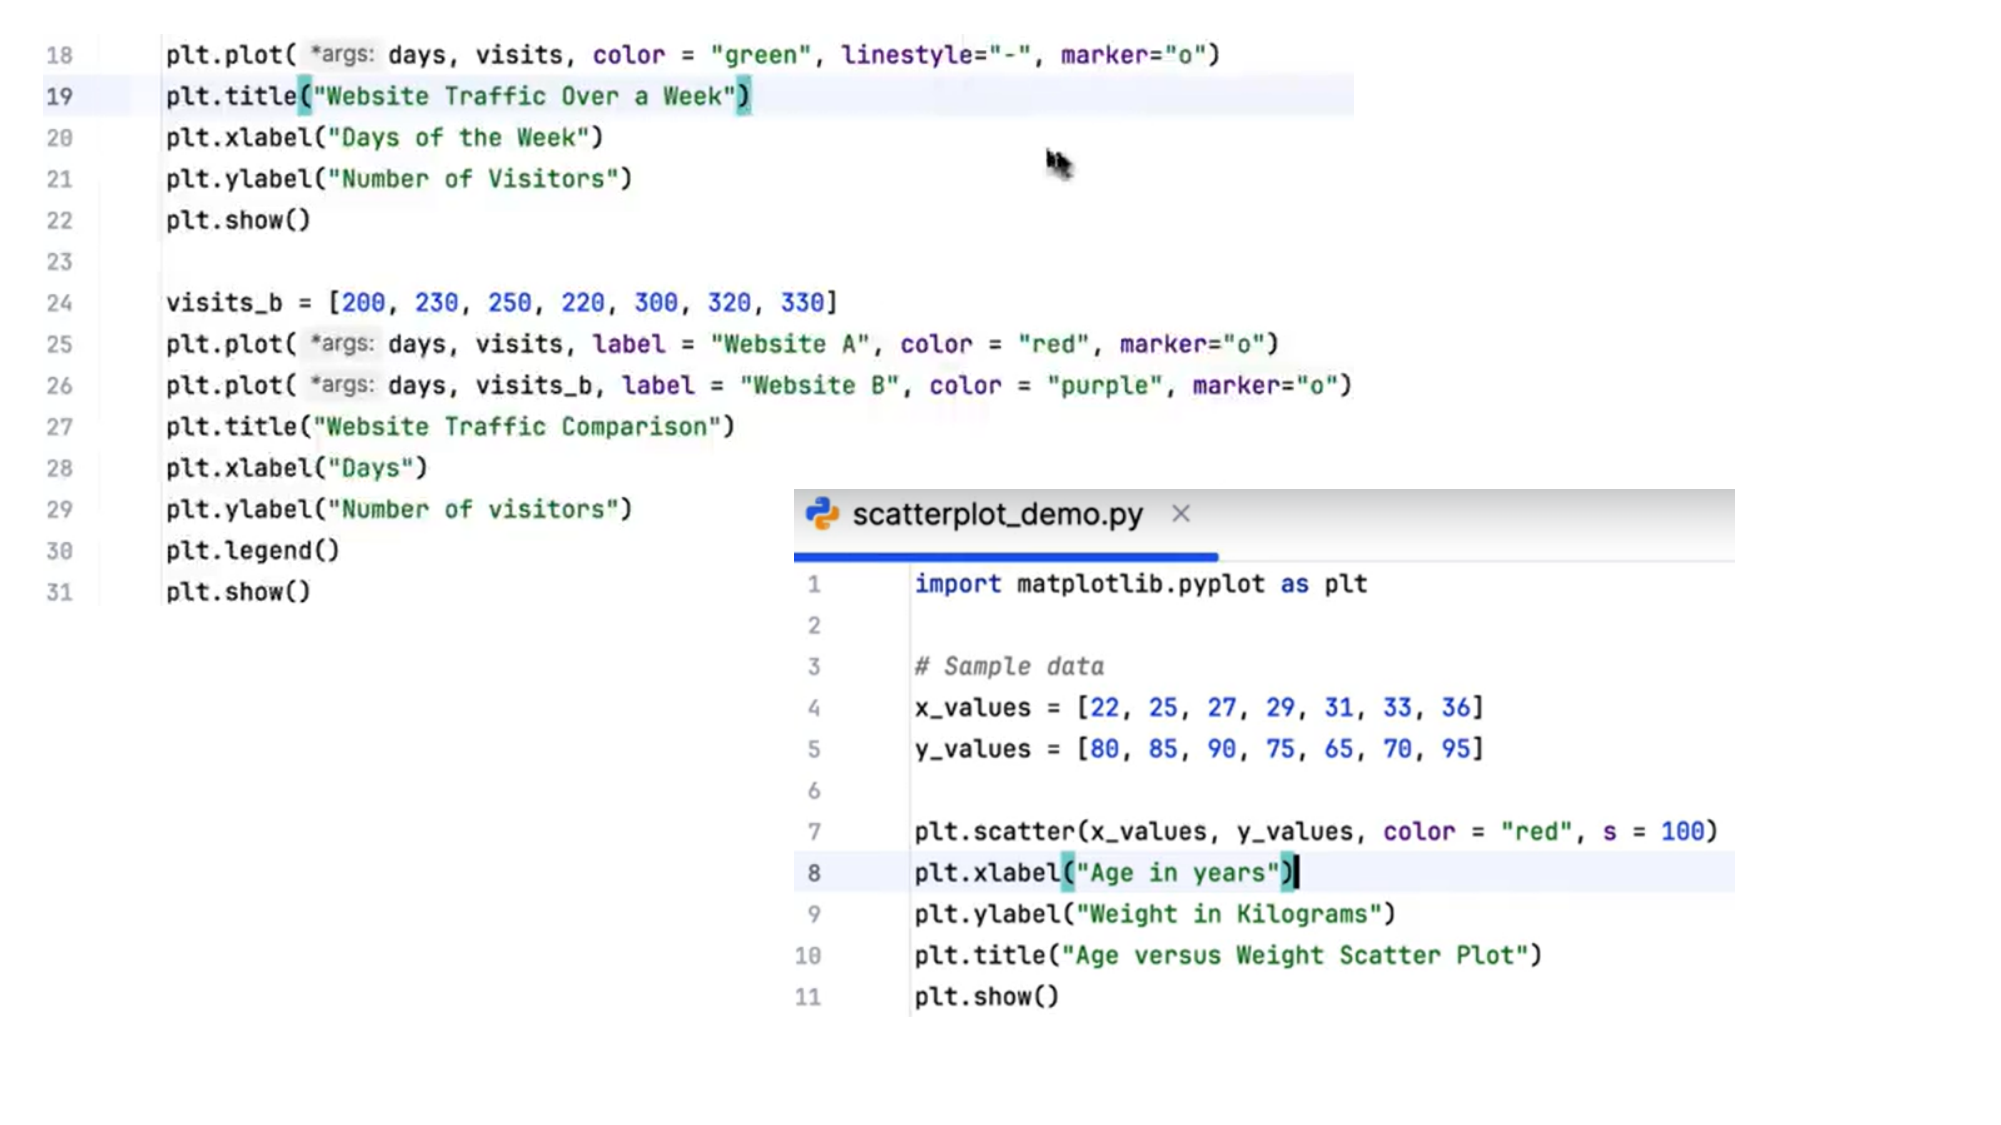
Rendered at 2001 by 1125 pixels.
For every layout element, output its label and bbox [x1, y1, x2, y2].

picture [42, 33, 1735, 1018]
